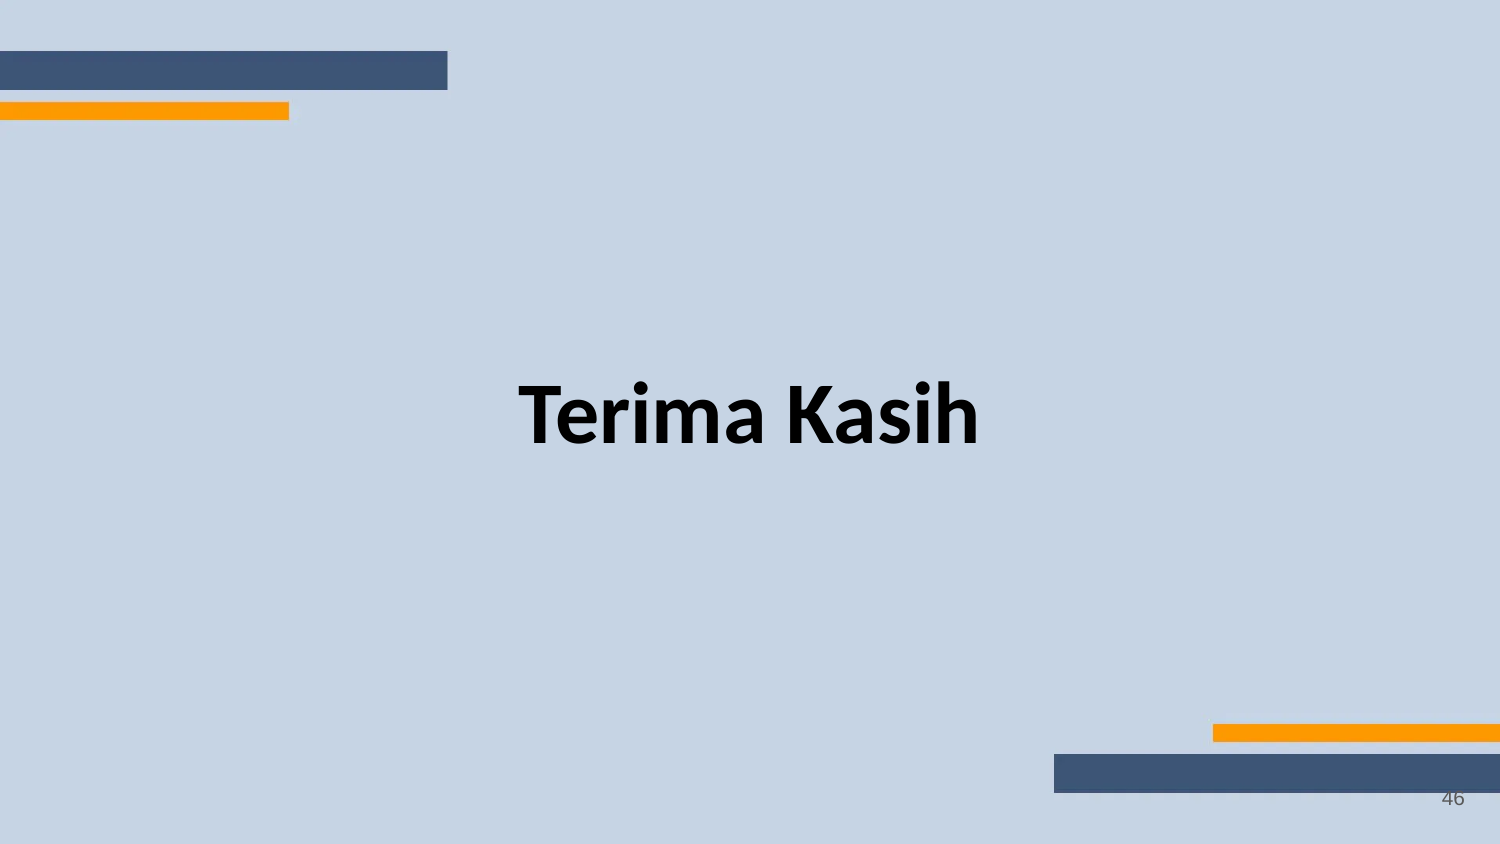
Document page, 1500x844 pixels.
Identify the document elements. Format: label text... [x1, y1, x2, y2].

slide_number ‹#› [1389, 764, 1480, 830]
picture [0, 0, 1500, 844]
text_box Terima Kasih [173, 324, 1327, 520]
